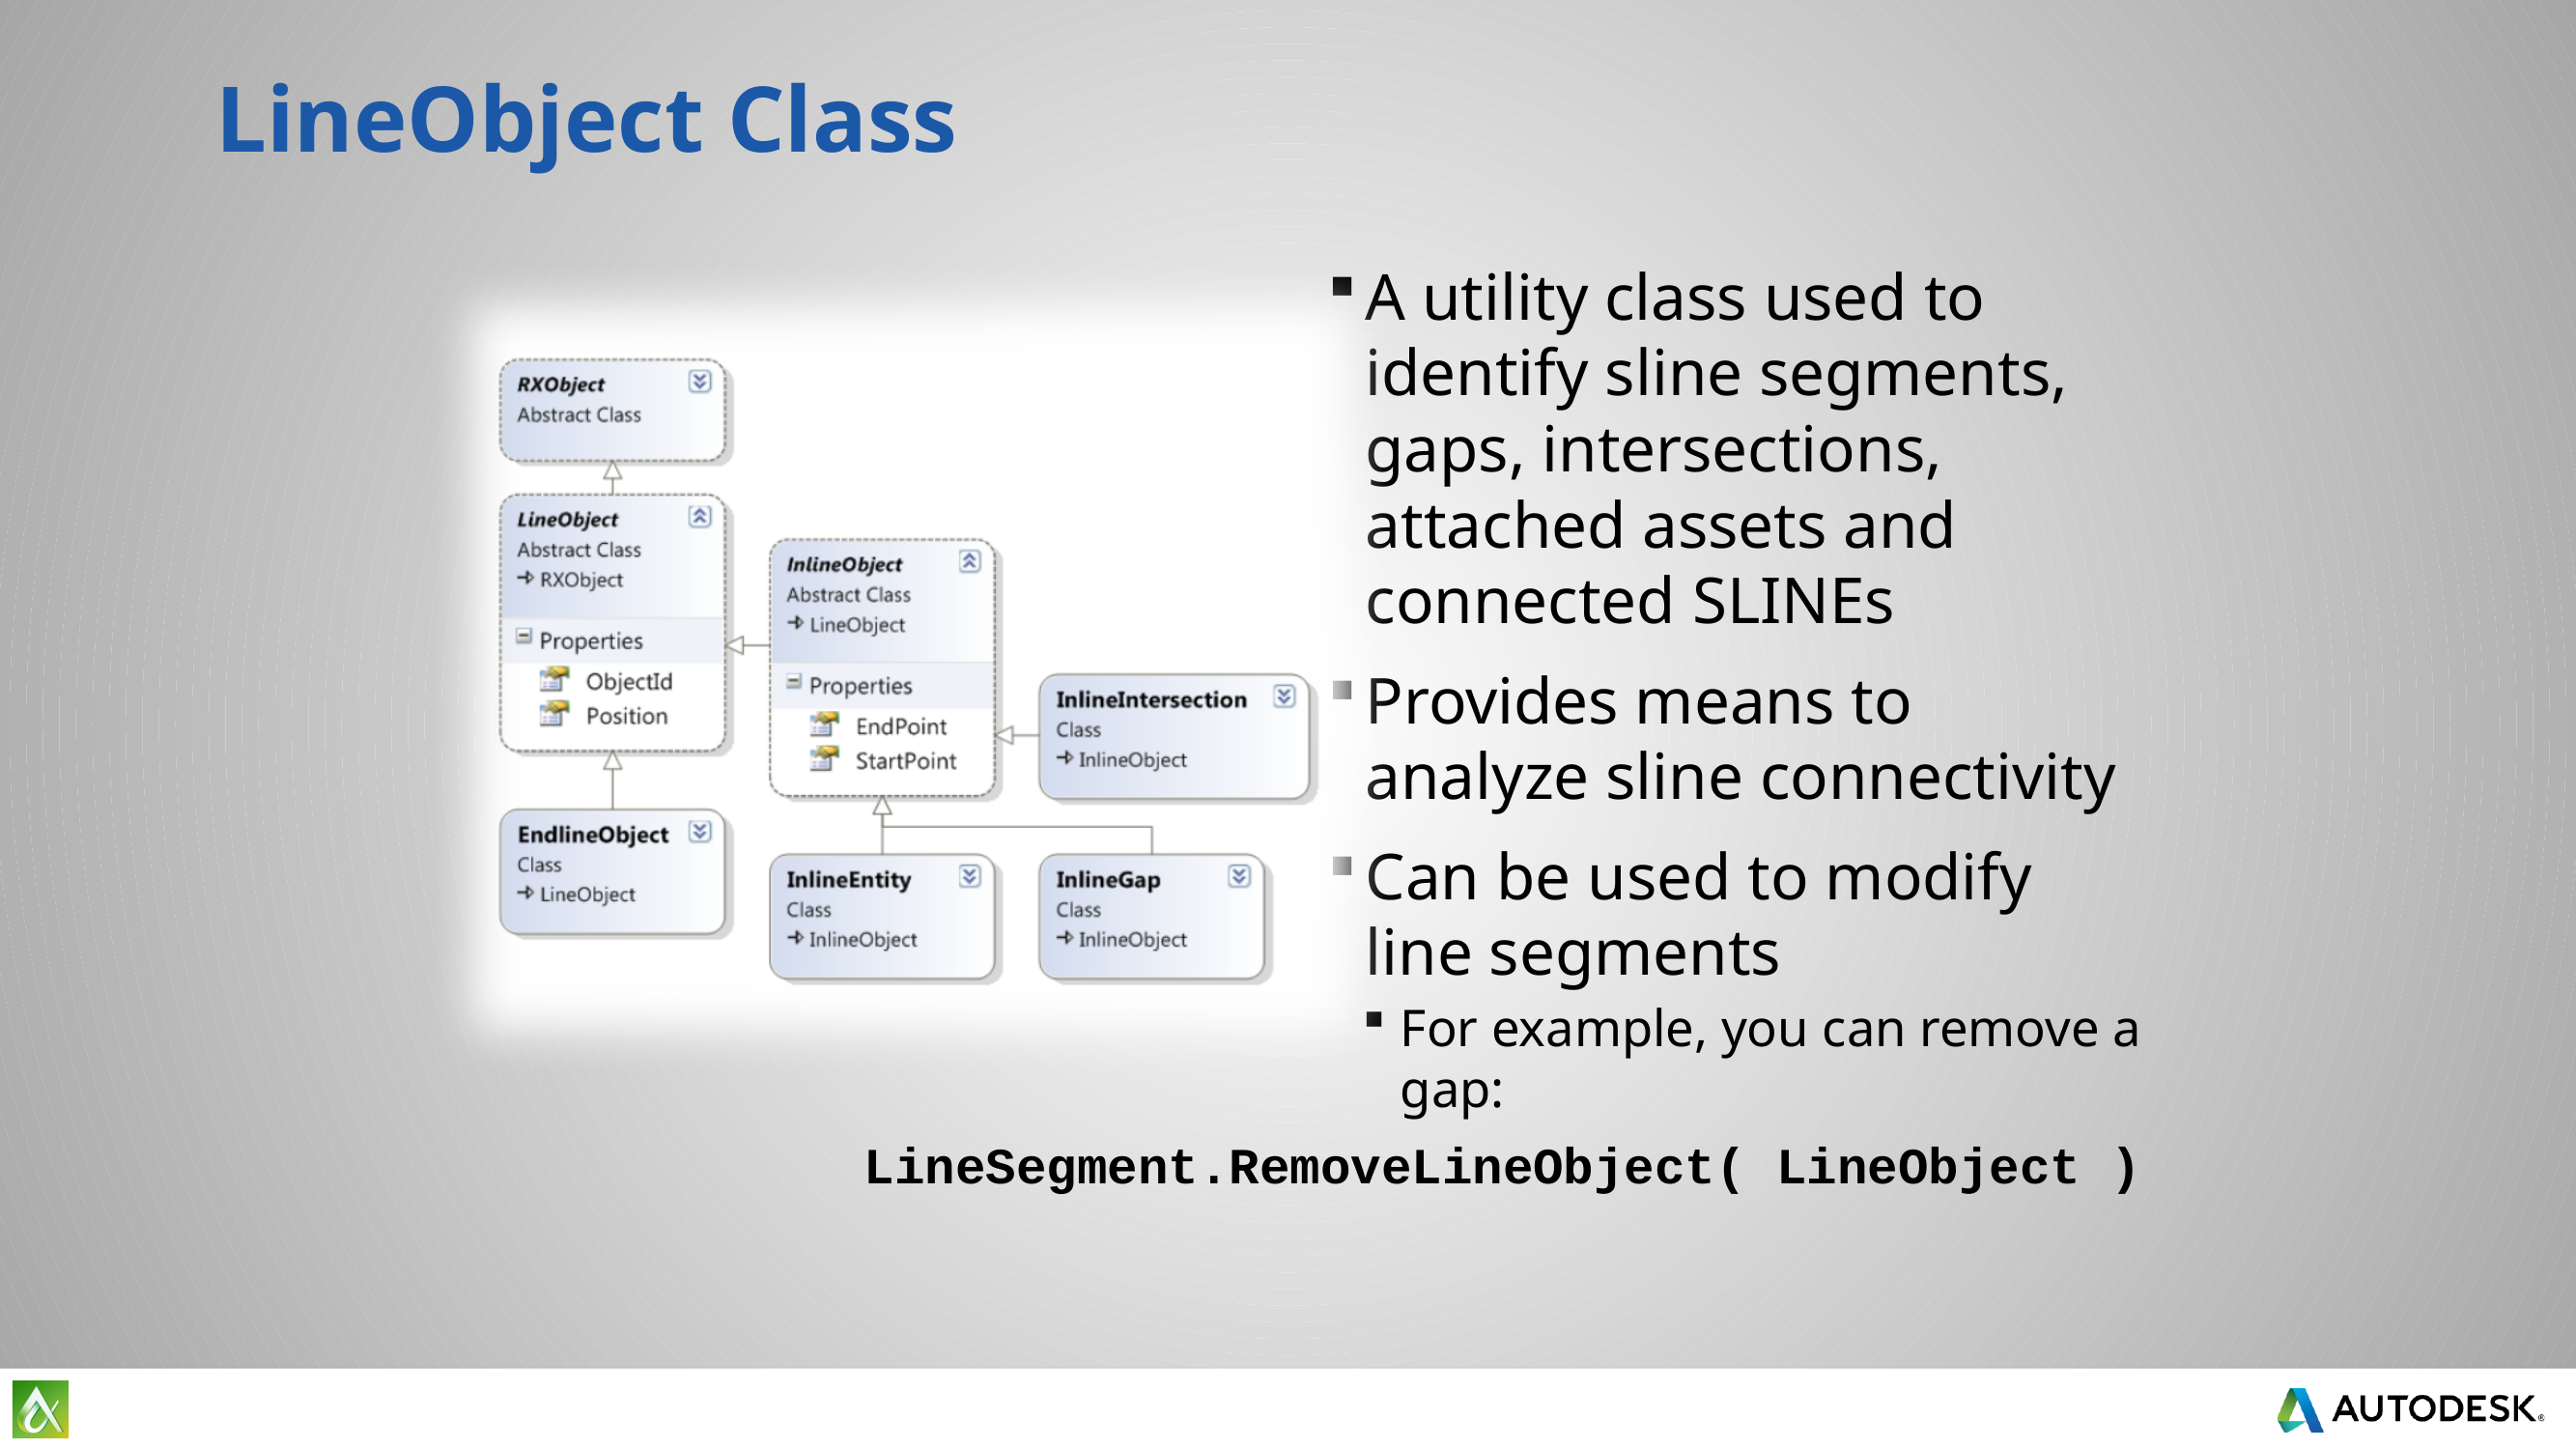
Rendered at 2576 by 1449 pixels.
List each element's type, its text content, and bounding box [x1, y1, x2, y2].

picture [12, 1380, 76, 1438]
picture [424, 258, 1401, 1080]
picture [2276, 1386, 2545, 1434]
title LineObject Class [201, 53, 2447, 265]
list A utility class used to identify sline segments, gaps, intersections, attached assets and connected SLINEs Provides means to analyze sline connectivity Can be used to modify line segments For example, you can remove a gap: LineSegment.RemoveLineObject( LineObject ) [472, 248, 2157, 1314]
